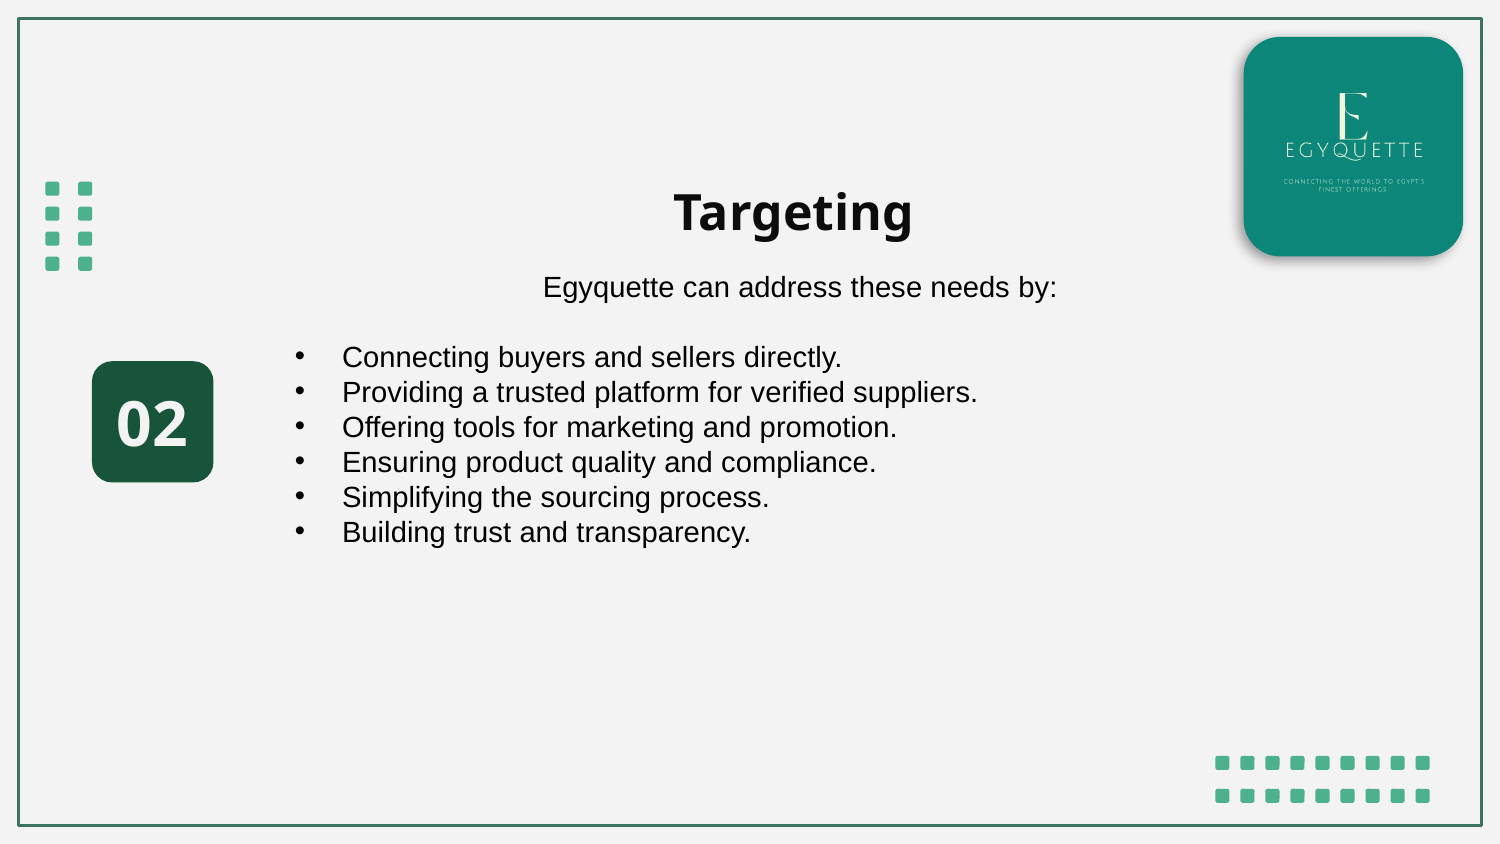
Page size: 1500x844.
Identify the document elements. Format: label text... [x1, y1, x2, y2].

text_box Targeting Egyquette can address these needs by: Connecting buyers and sellers directly. Providing a trusted platform for verified suppliers. Offering tools for marketing and promotion. Ensuring product quality and compliance. Simplifying the sourcing process. Building trust and transparency. [283, 175, 1318, 554]
picture [1243, 36, 1464, 257]
text_box 02 [91, 361, 214, 483]
